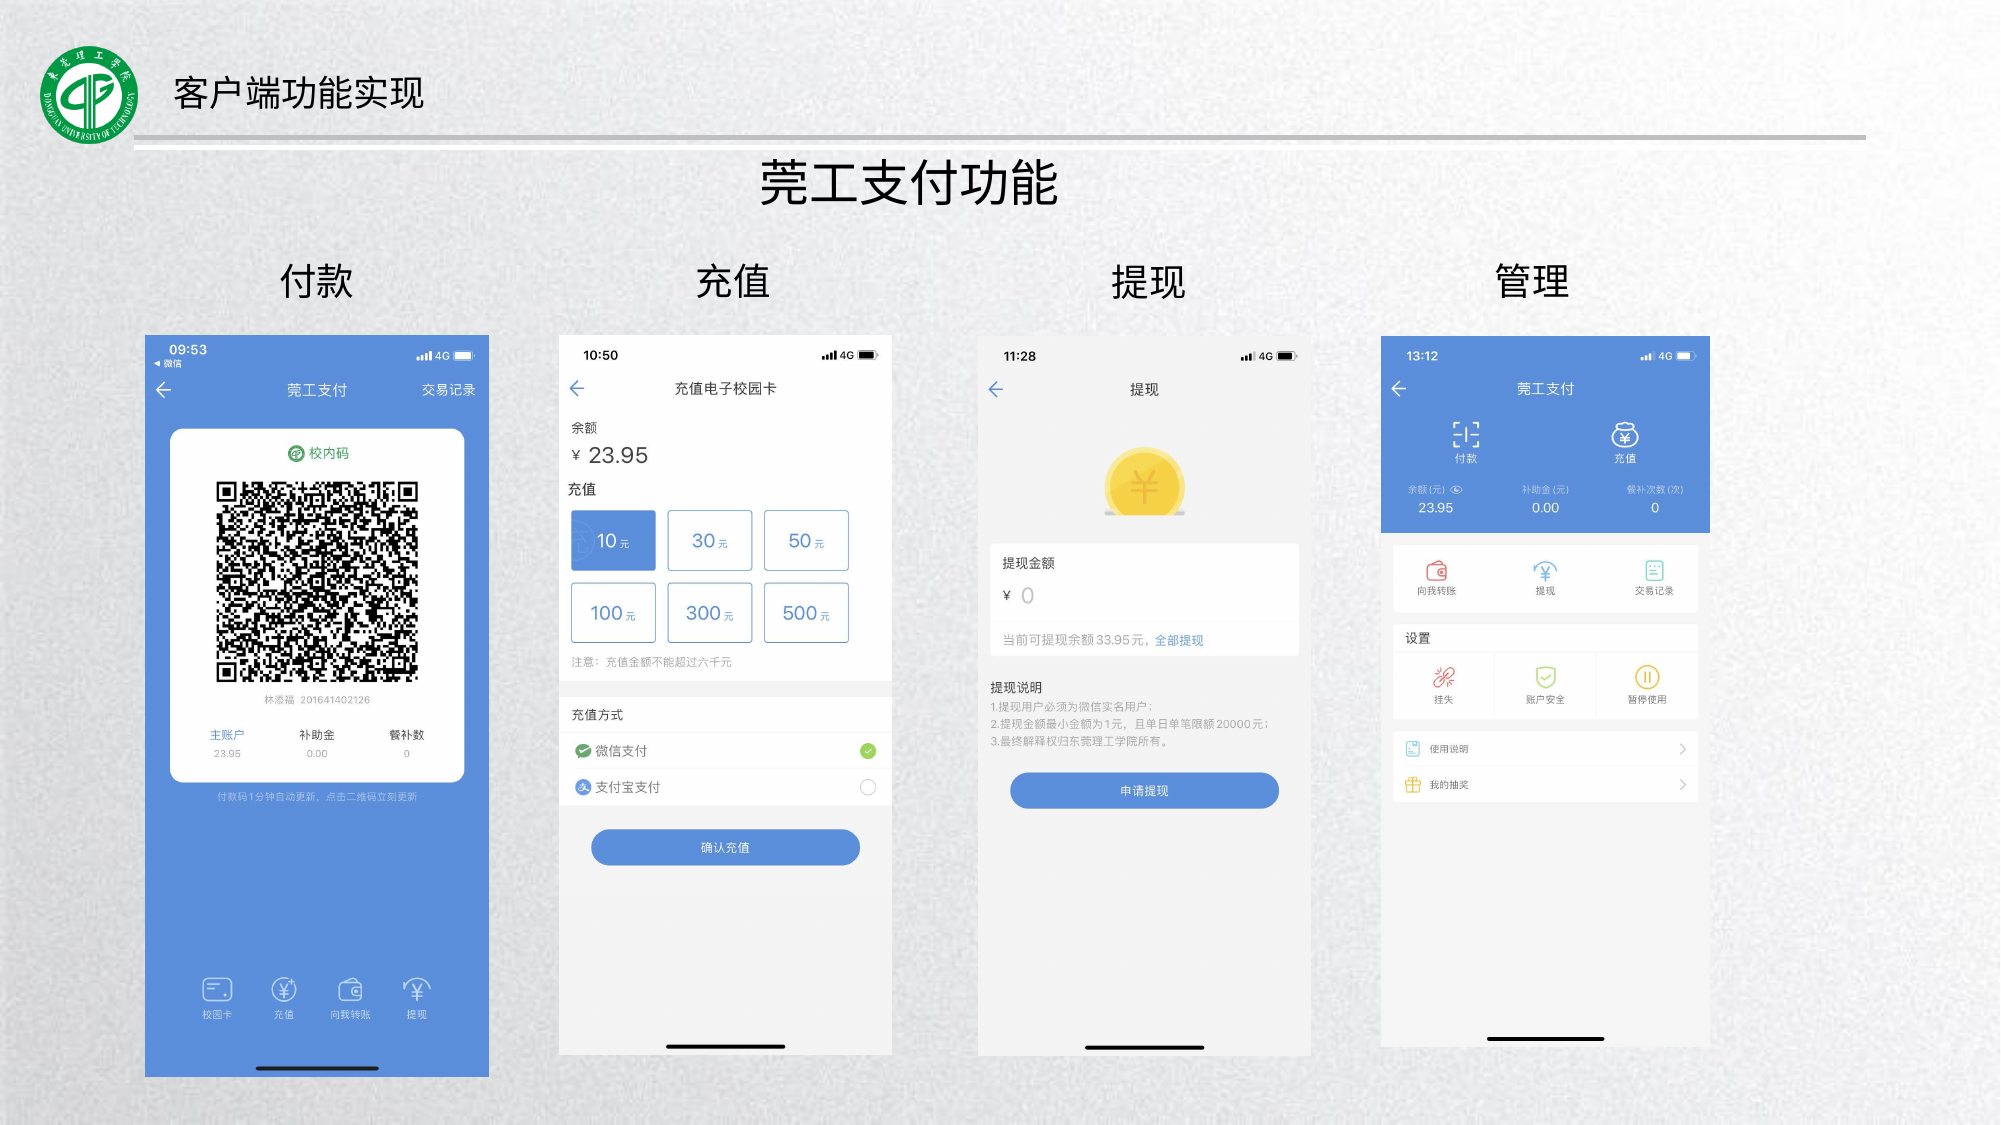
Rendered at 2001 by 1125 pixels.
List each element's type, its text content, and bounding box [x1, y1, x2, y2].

text_box 提现 [1097, 252, 1202, 312]
text_box 莞工支付功能 [745, 143, 1075, 219]
text_box 客户端功能实现 [149, 46, 450, 138]
text_box 付款 [264, 250, 370, 311]
text_box 管理 [1480, 250, 1592, 311]
picture [0, 0, 2001, 1125]
text_box 充值 [680, 250, 786, 311]
